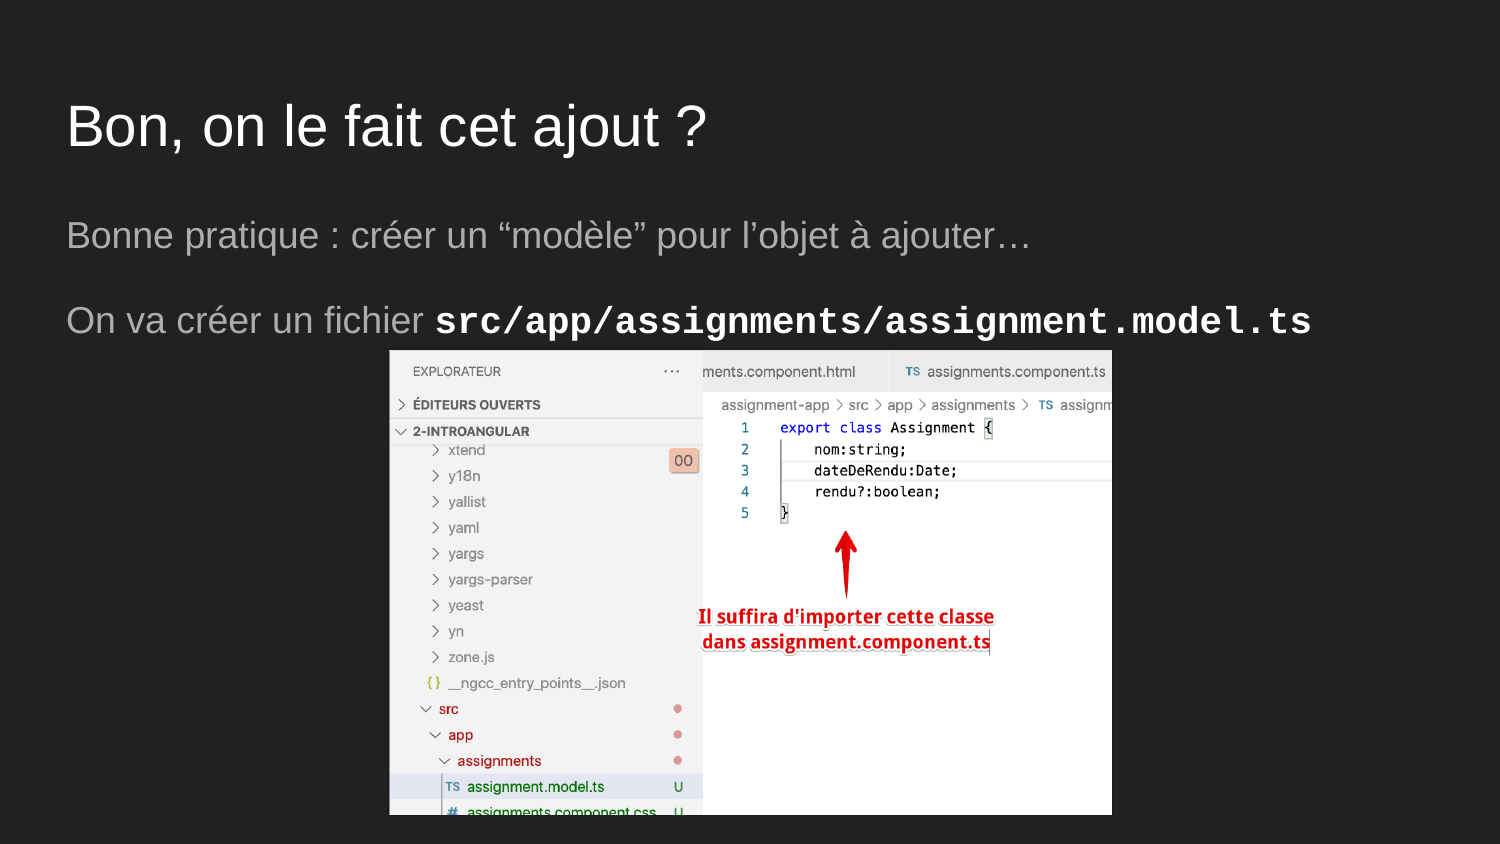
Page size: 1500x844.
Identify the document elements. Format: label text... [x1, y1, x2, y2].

list Bonne pratique : créer un “modèle” pour l’objet à ajouter… On va créer un fichier src/app/assignments/assignment.model.ts [51, 189, 1449, 750]
title Bon, on le fait cet ajout ? [51, 72, 1449, 167]
picture [385, 345, 1115, 819]
